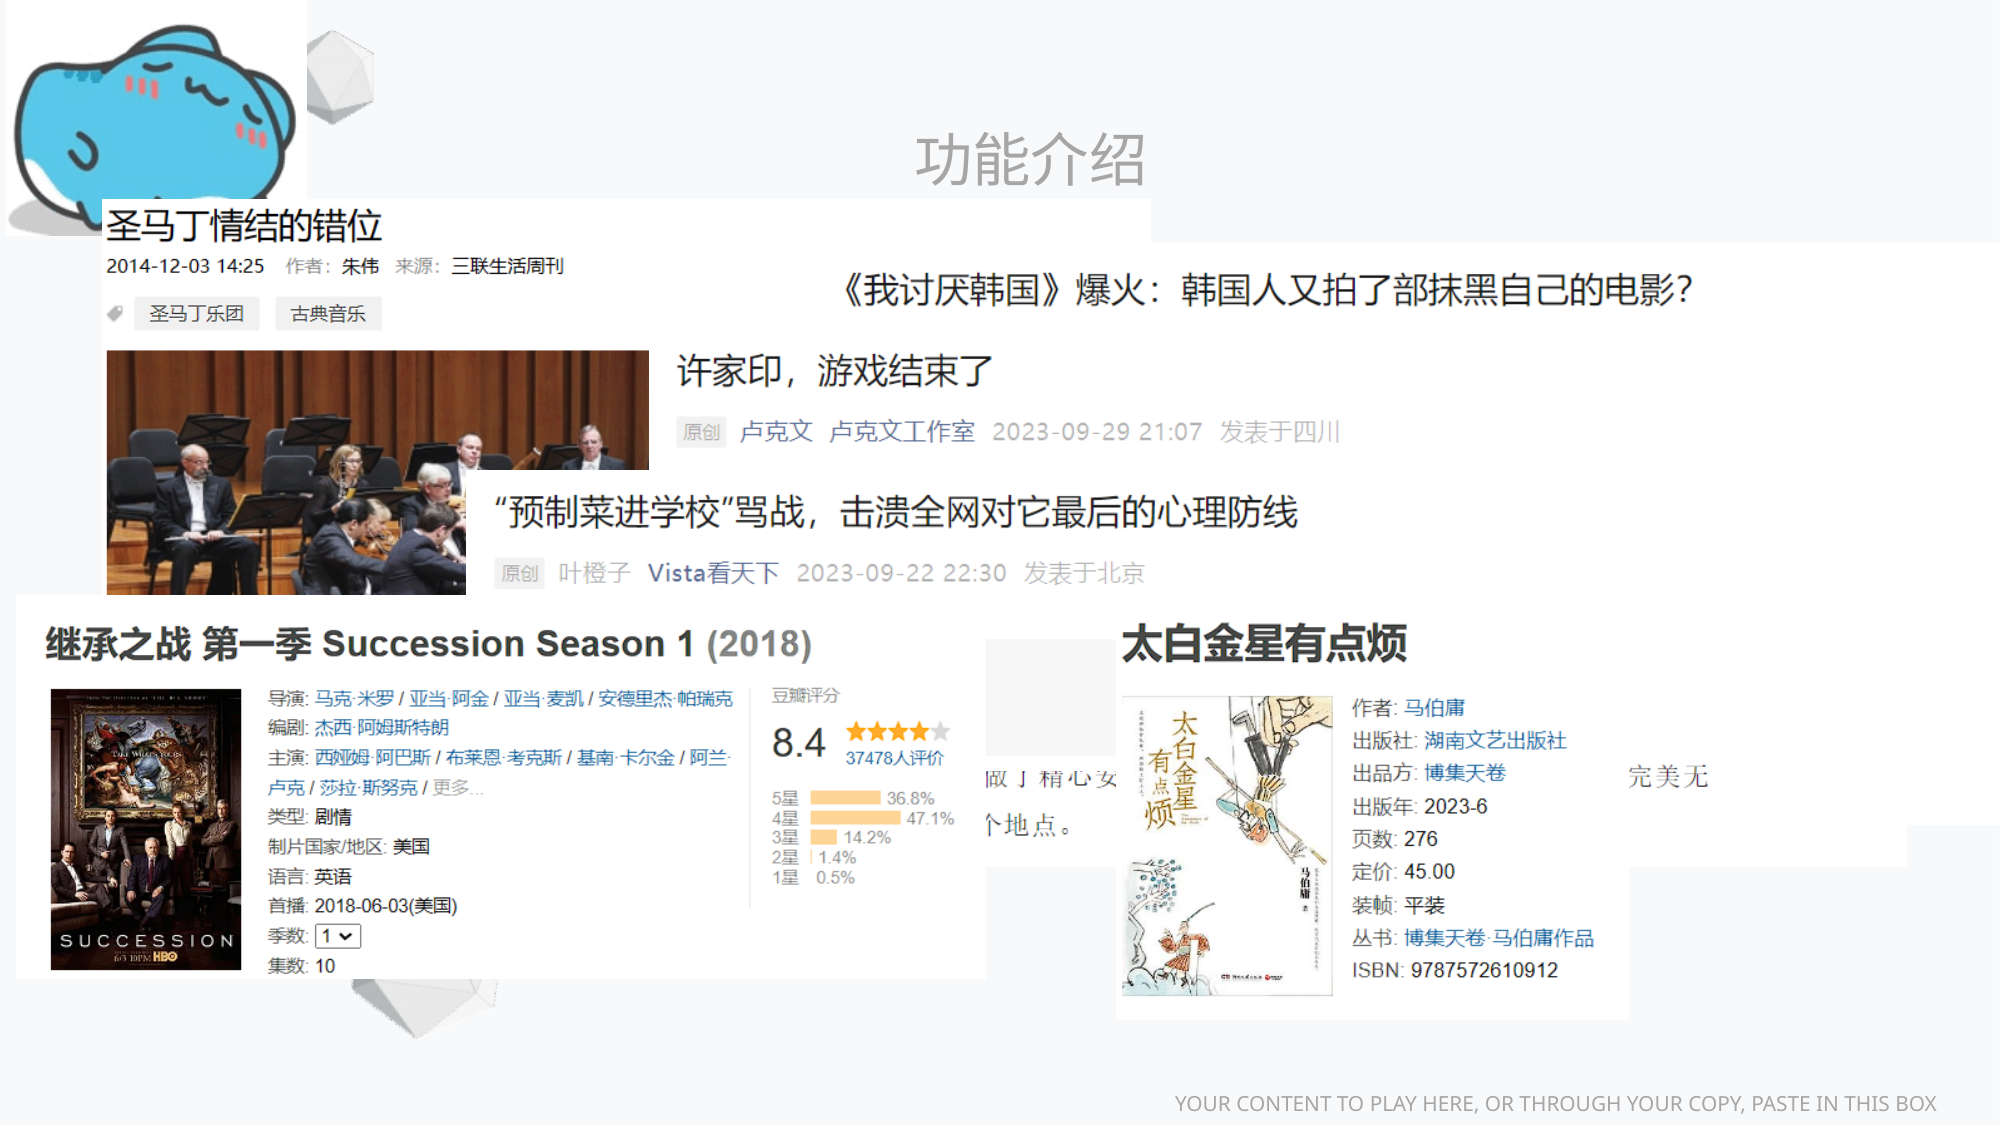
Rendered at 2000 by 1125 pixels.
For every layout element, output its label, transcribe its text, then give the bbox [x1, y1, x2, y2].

text_box YOUR CONTENT TO PLAY HERE, OR THROUGH YOUR COPY, PASTE IN THIS BOX [1112, 1090, 2000, 1116]
text_box 功能介绍 [740, 115, 1331, 199]
picture [5, 0, 2000, 1055]
